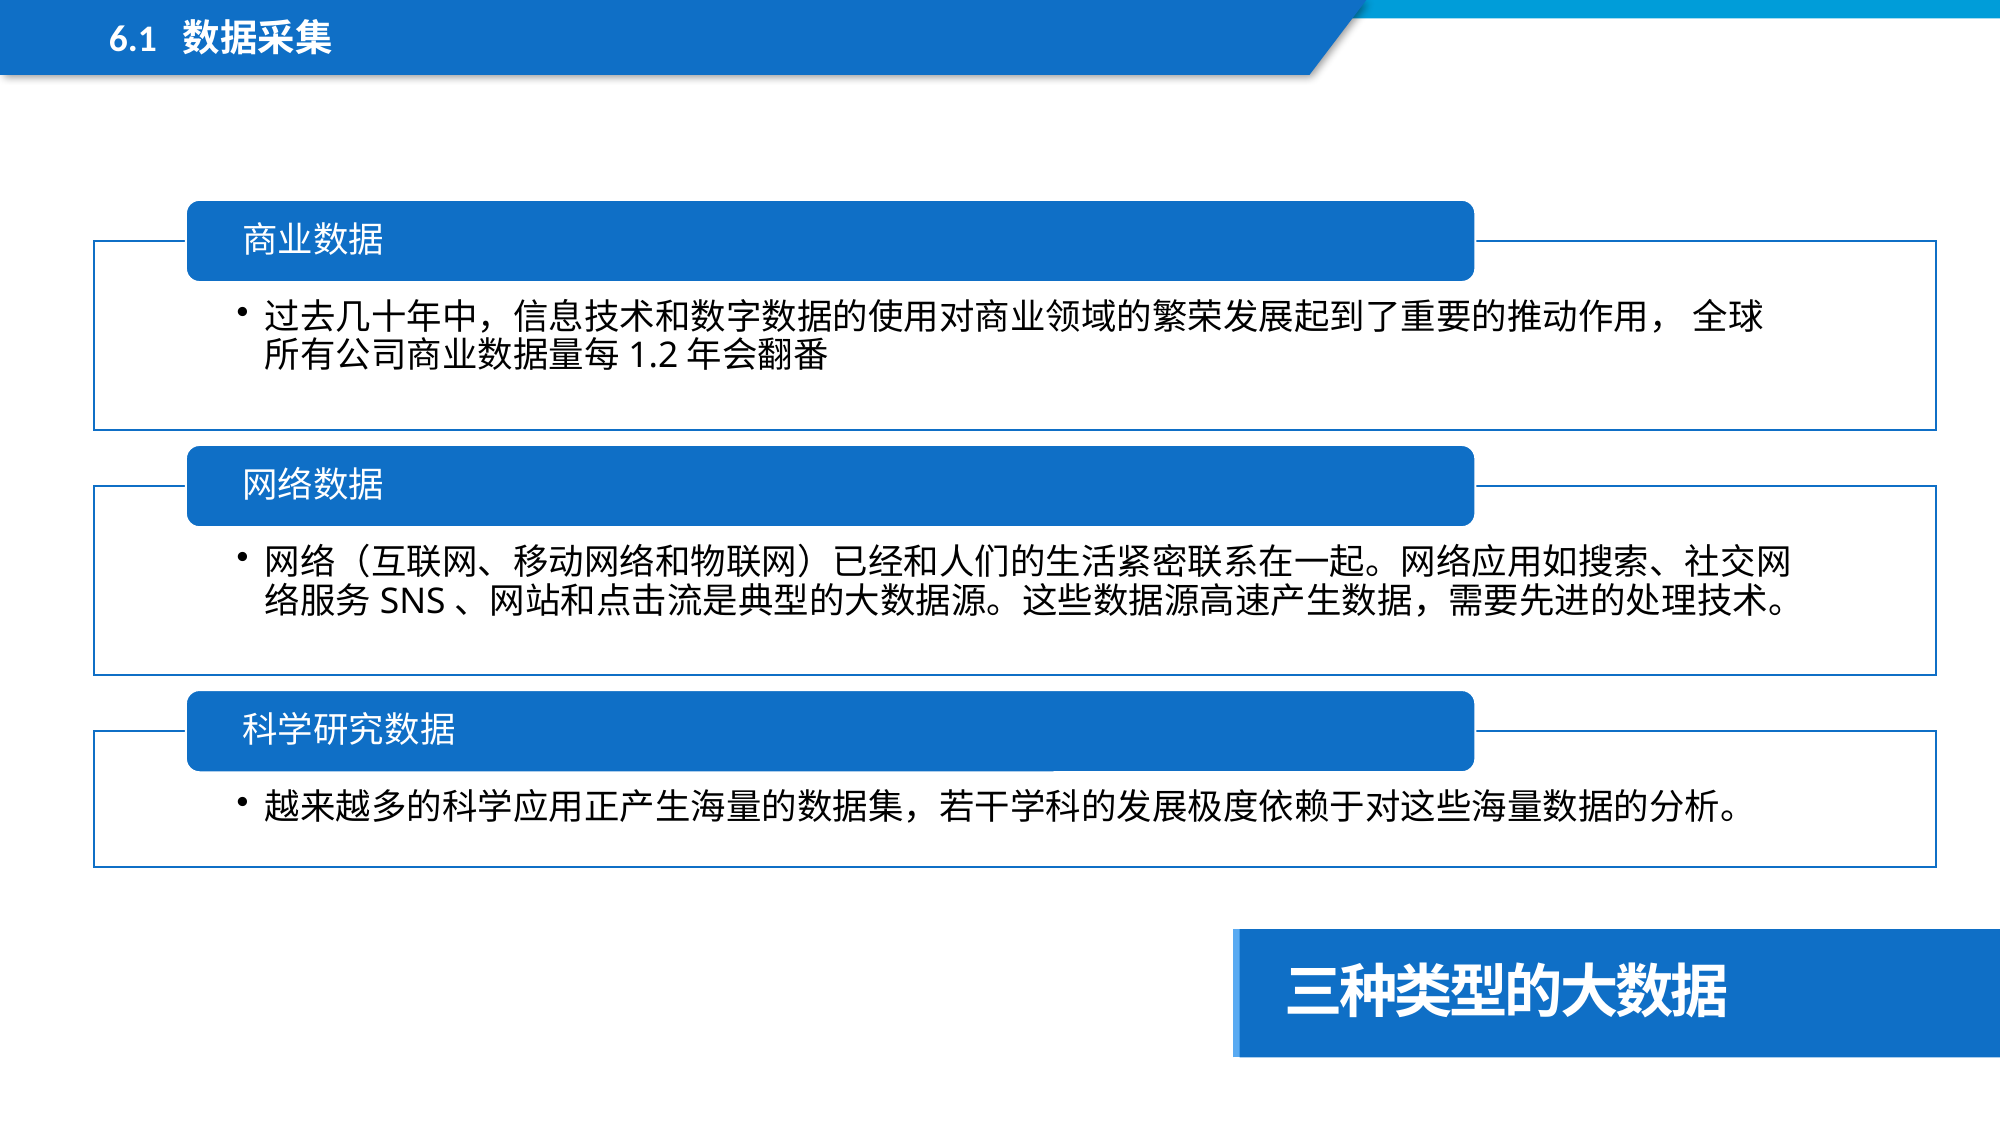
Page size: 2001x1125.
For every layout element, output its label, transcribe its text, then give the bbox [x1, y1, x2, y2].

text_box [93, 137, 1936, 930]
list 三种类型的大数据 [1239, 929, 2000, 1058]
list 6.1 数据采集 [93, 11, 1138, 68]
